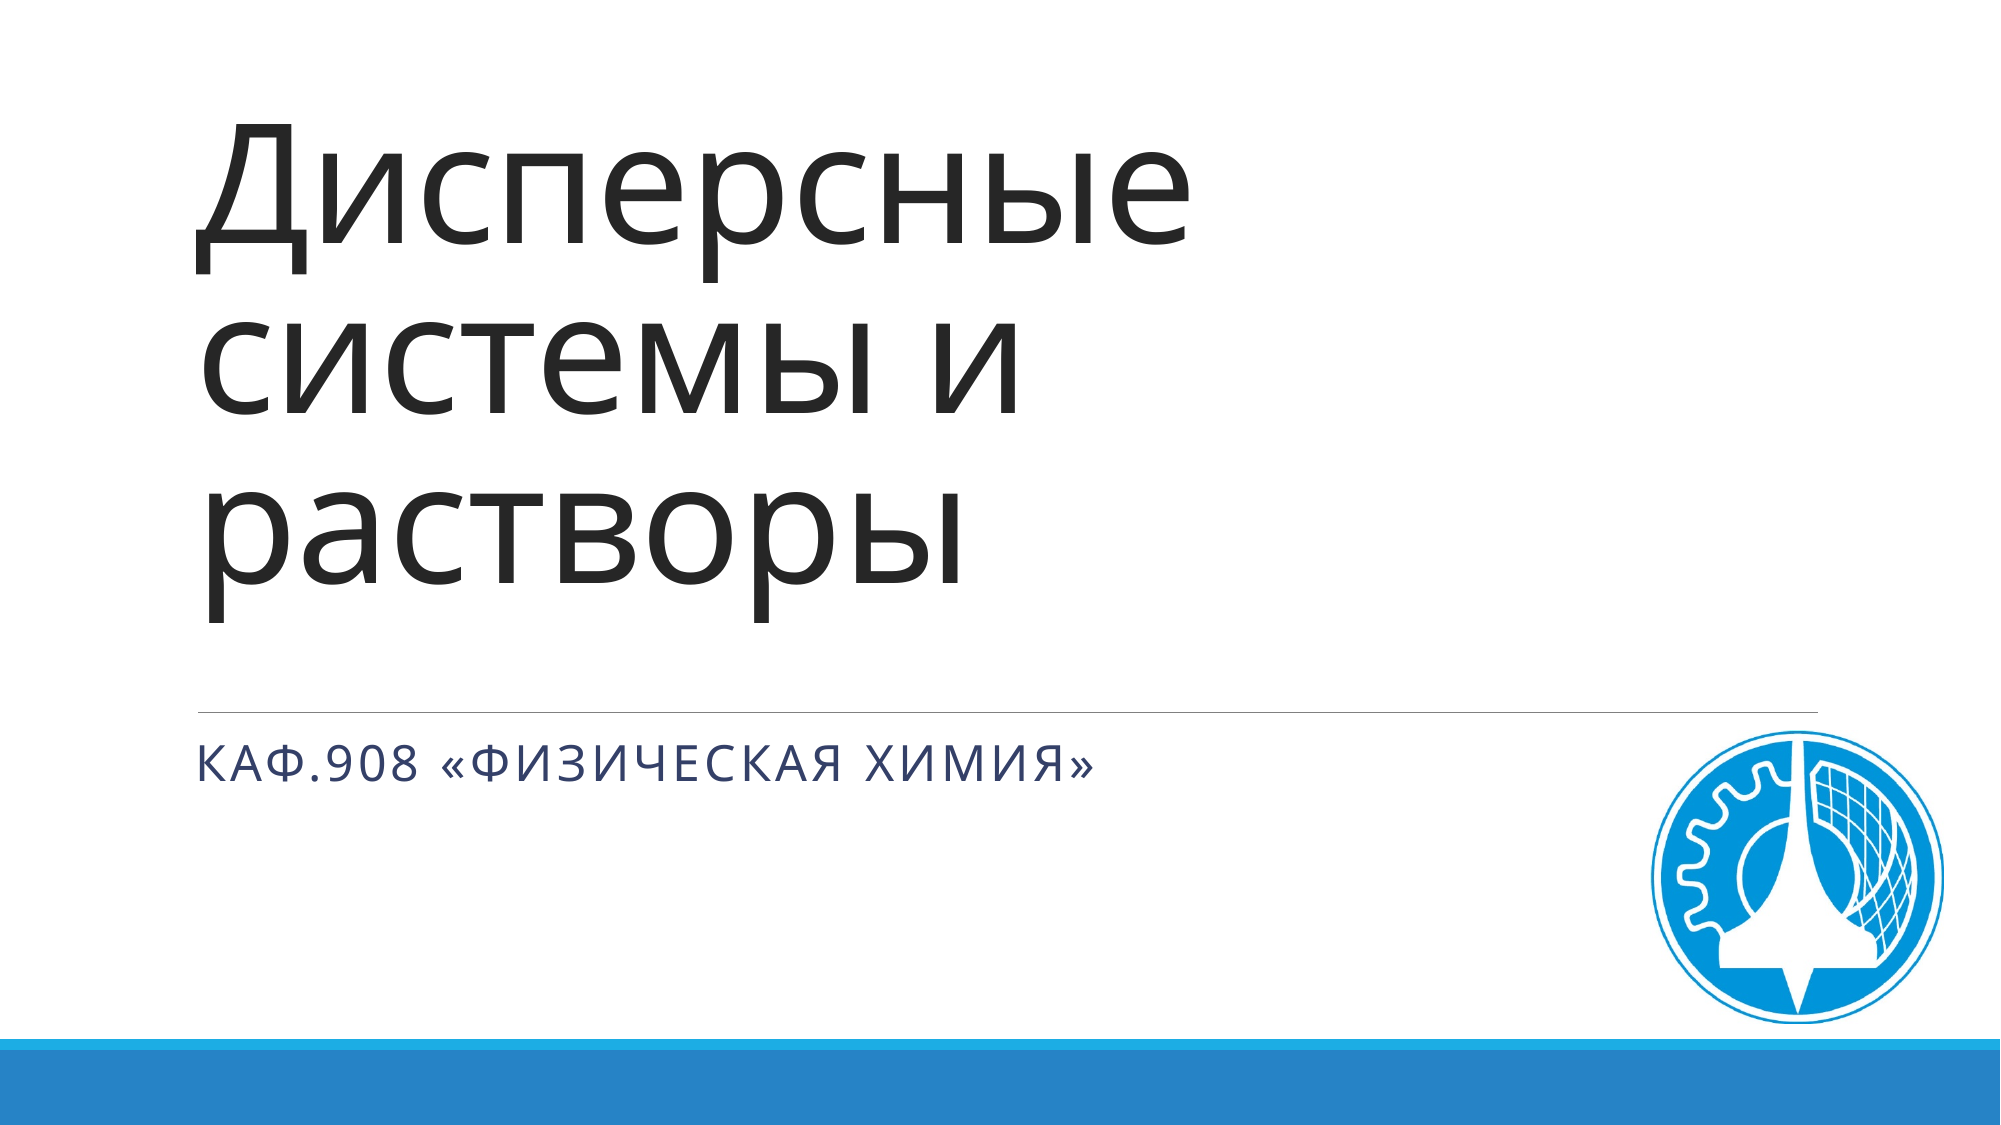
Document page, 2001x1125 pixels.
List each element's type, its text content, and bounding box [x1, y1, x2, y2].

picture [1649, 729, 1945, 1025]
title Дисперсные системы и растворы [180, 124, 1830, 625]
picture [1812, 890, 1945, 1025]
subtitle Каф.908 «Физическая химия» [180, 730, 1647, 919]
